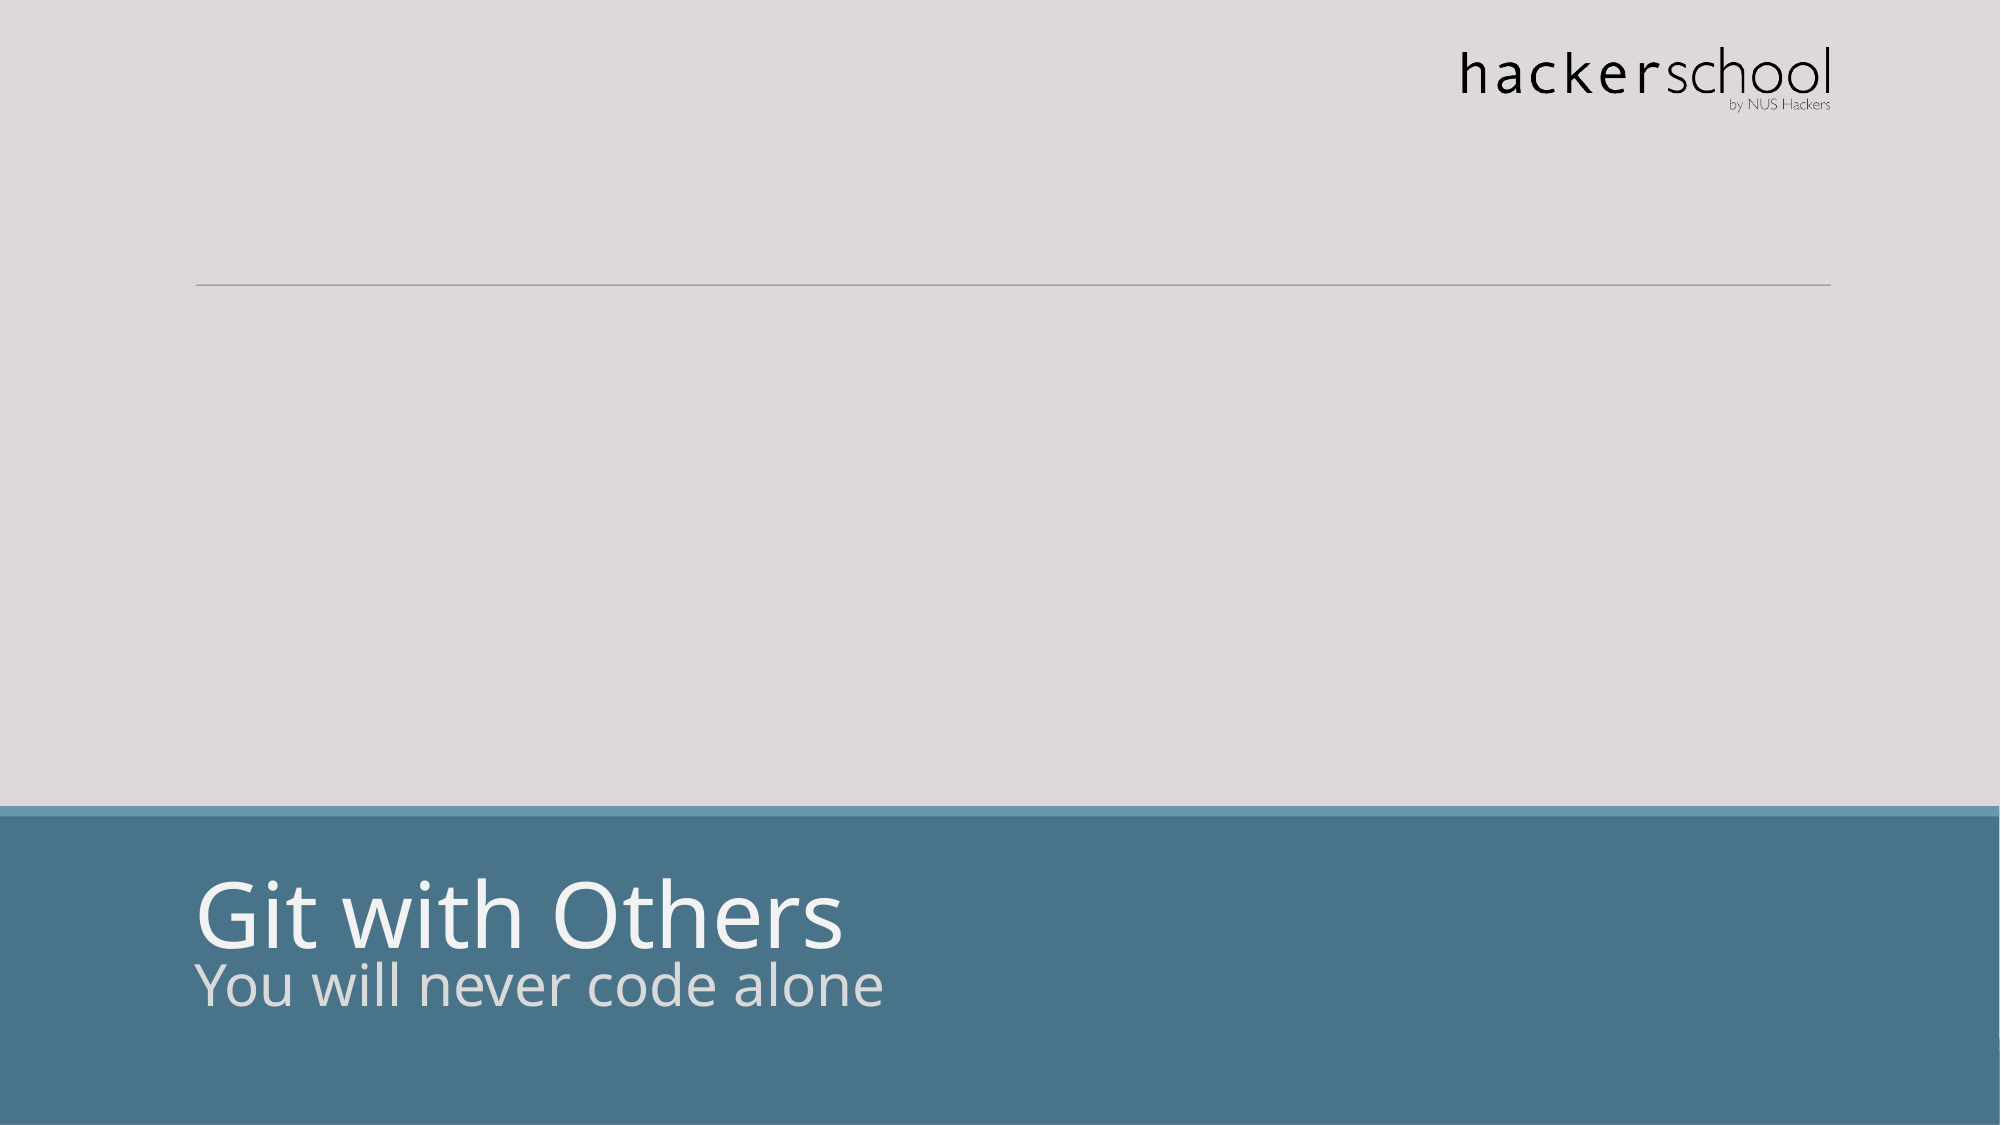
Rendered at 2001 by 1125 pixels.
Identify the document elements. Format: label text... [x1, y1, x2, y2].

text_box Git with Others [180, 832, 1839, 968]
picture [1462, 47, 1830, 113]
text_box You will never code alone [179, 968, 1839, 1067]
